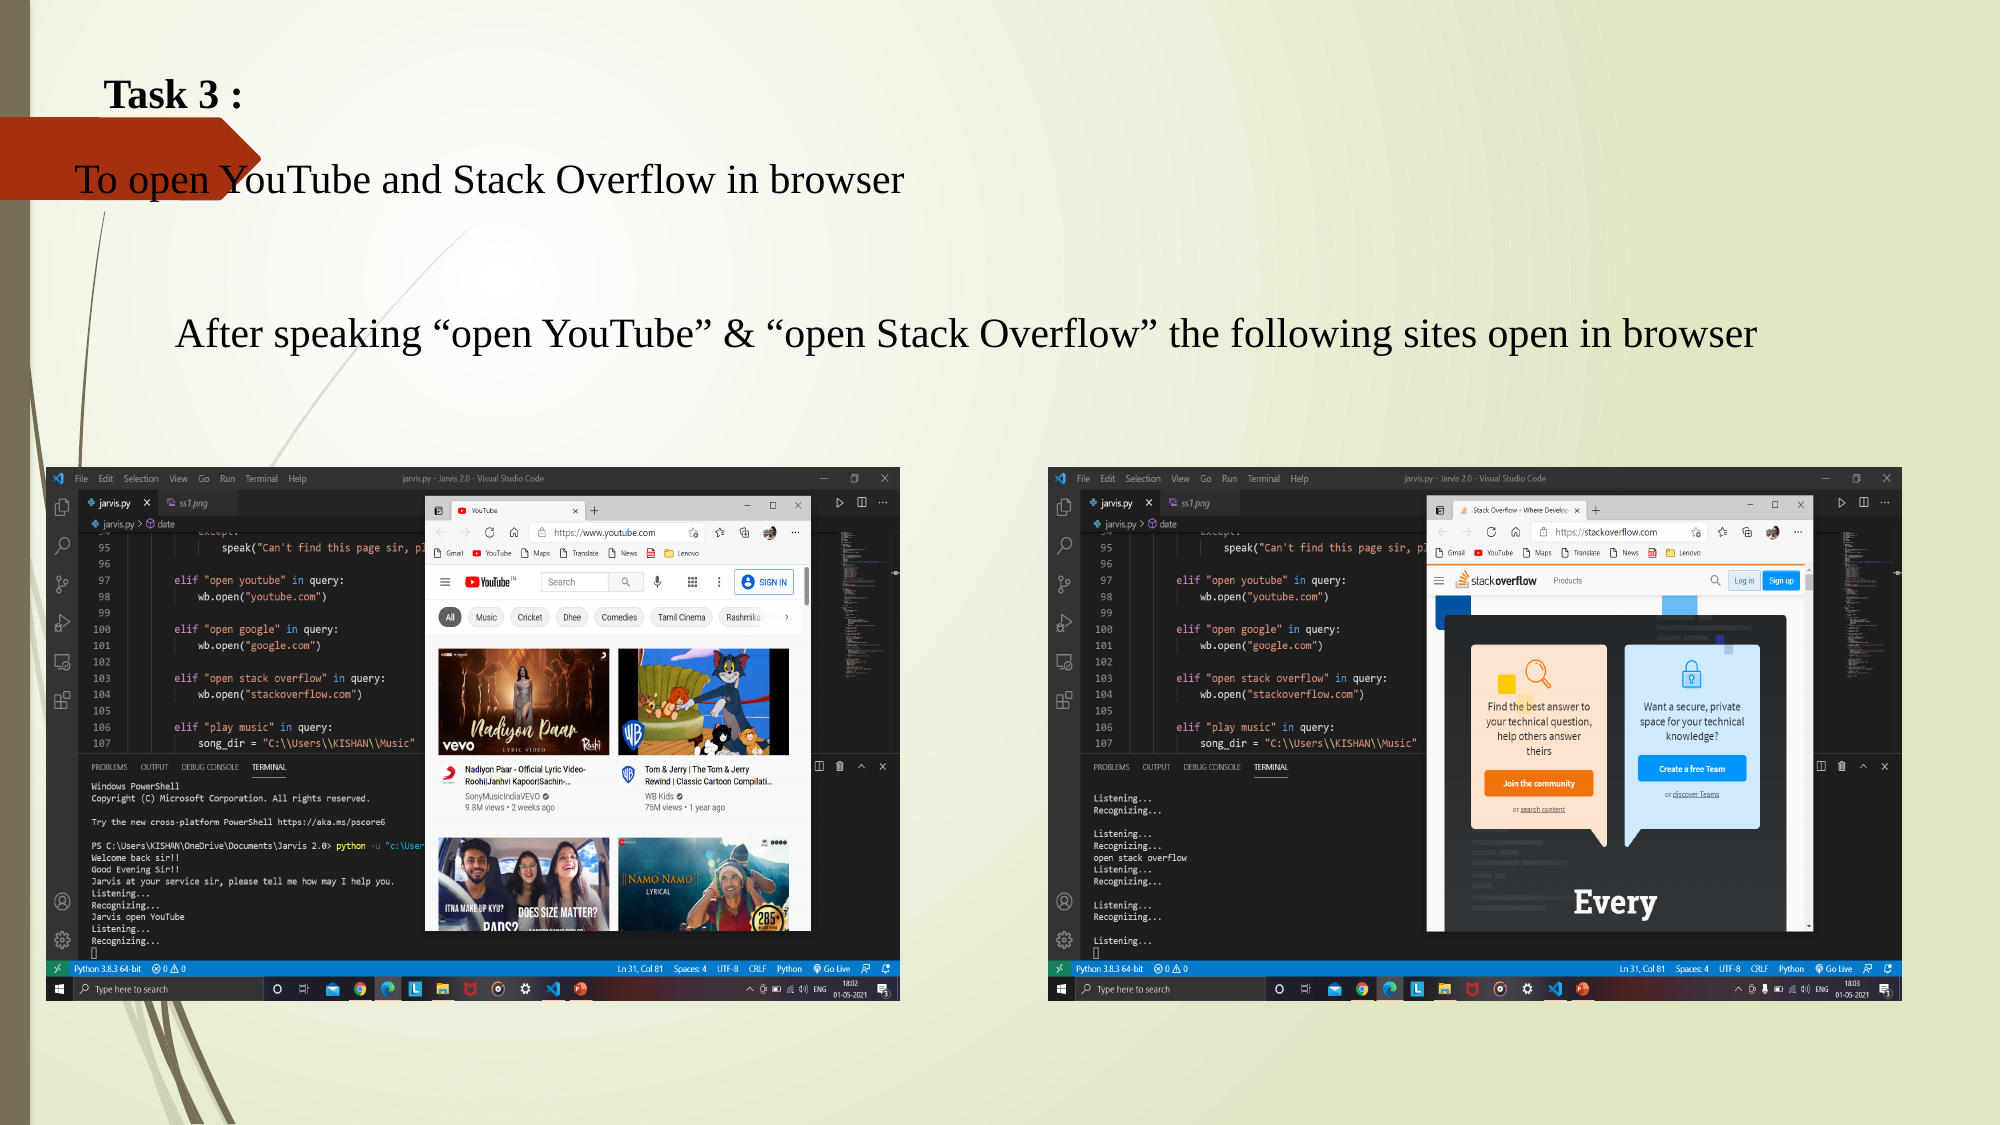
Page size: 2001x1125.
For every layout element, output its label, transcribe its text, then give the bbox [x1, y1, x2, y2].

text_box Task 3 : [88, 59, 452, 125]
picture [1048, 467, 1903, 1001]
text_box To open YouTube and Stack Overflow in browser [59, 144, 1000, 209]
text_box After speaking “open YouTube” & “open Stack Overflow” the following sites open in browser [160, 298, 2000, 364]
picture [46, 467, 900, 1001]
